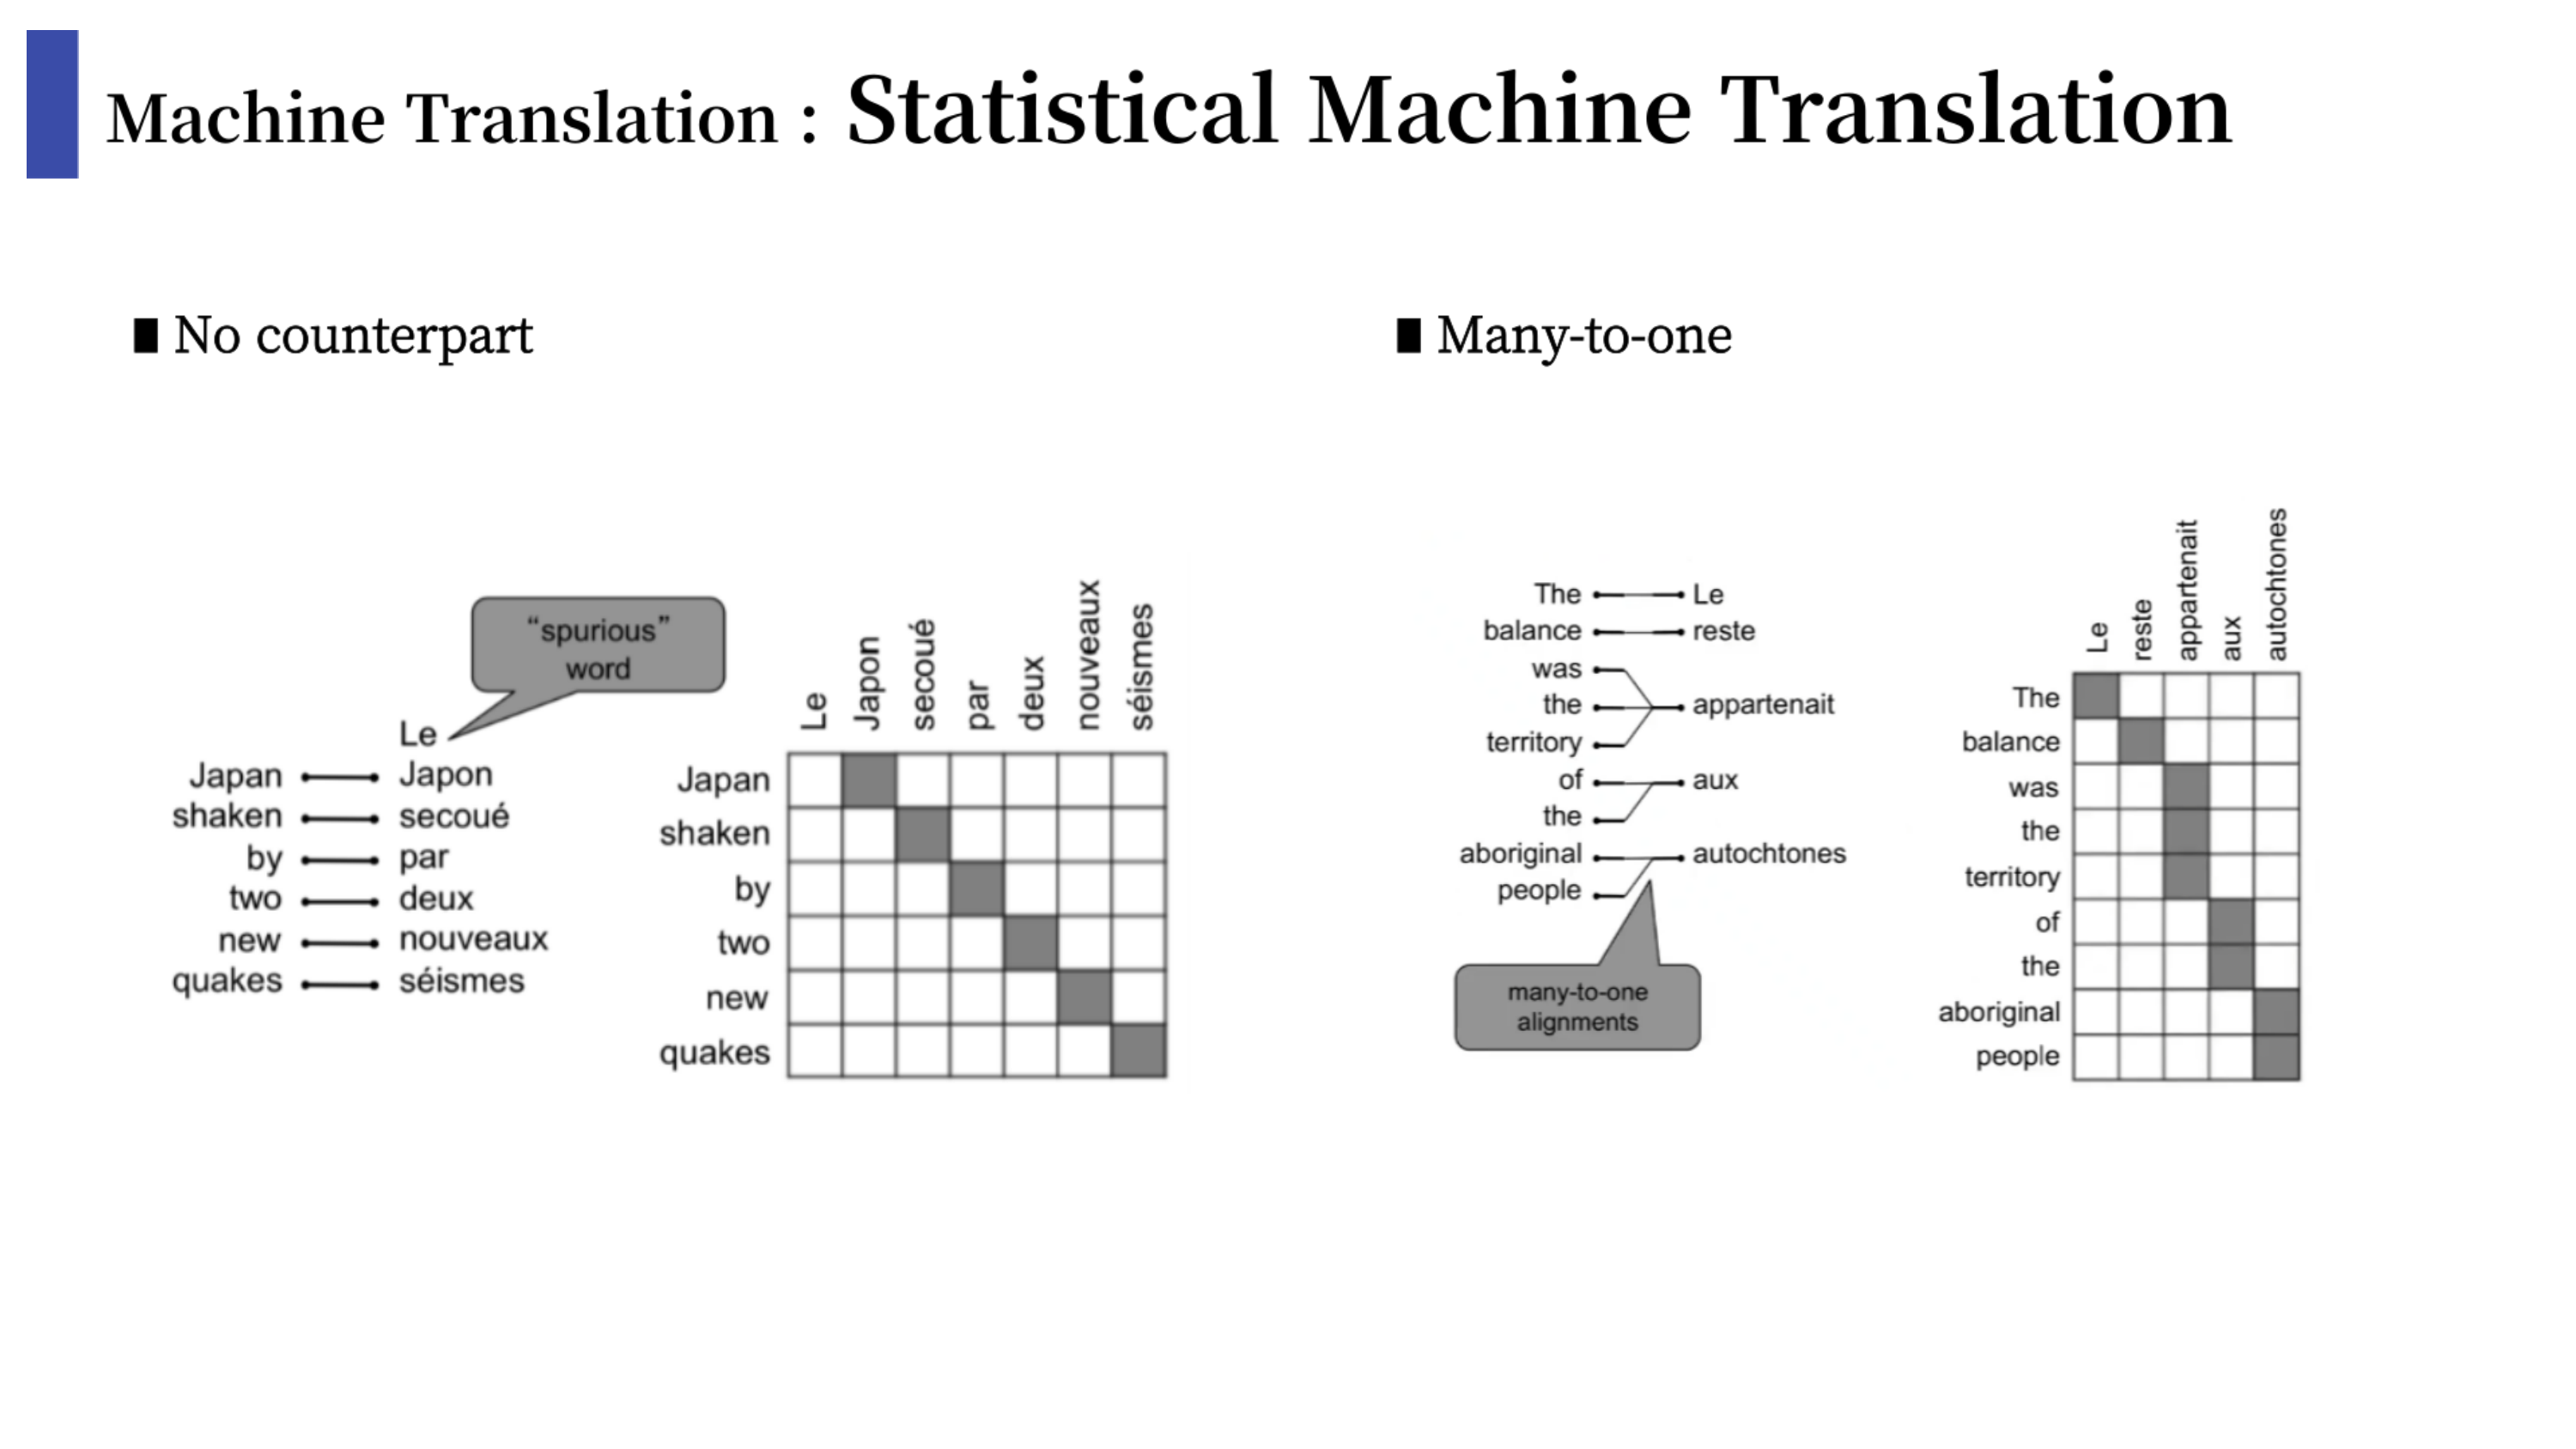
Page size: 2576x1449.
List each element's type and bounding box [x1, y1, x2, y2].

text_box [131, 530, 1201, 1095]
text_box [26, 30, 79, 179]
text_box [1408, 473, 2320, 1095]
picture [1387, 288, 1755, 387]
picture [124, 288, 555, 387]
picture [92, 29, 2275, 209]
